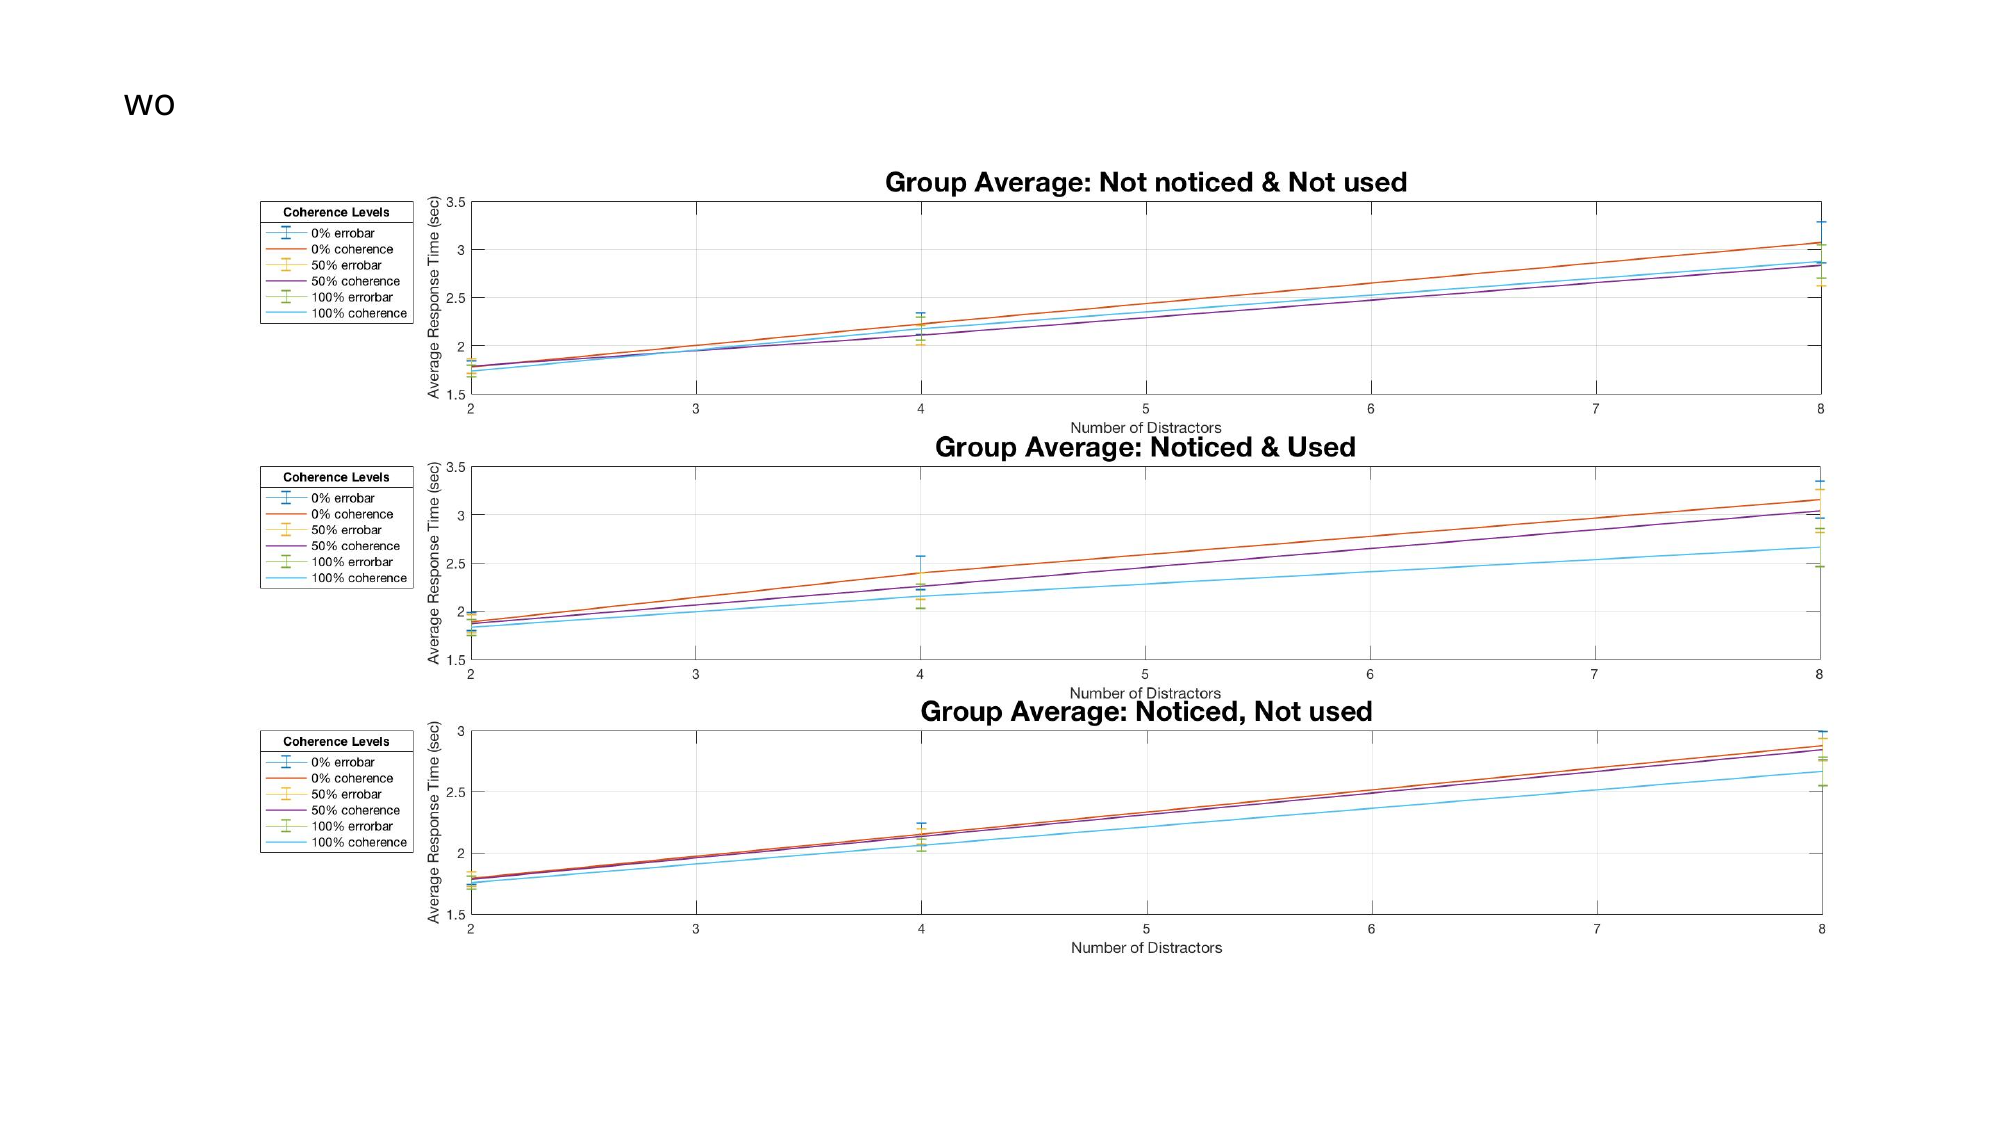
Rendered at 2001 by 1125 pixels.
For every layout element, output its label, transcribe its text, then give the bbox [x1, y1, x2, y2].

text_box wo [109, 70, 191, 121]
picture [0, 121, 2000, 1004]
